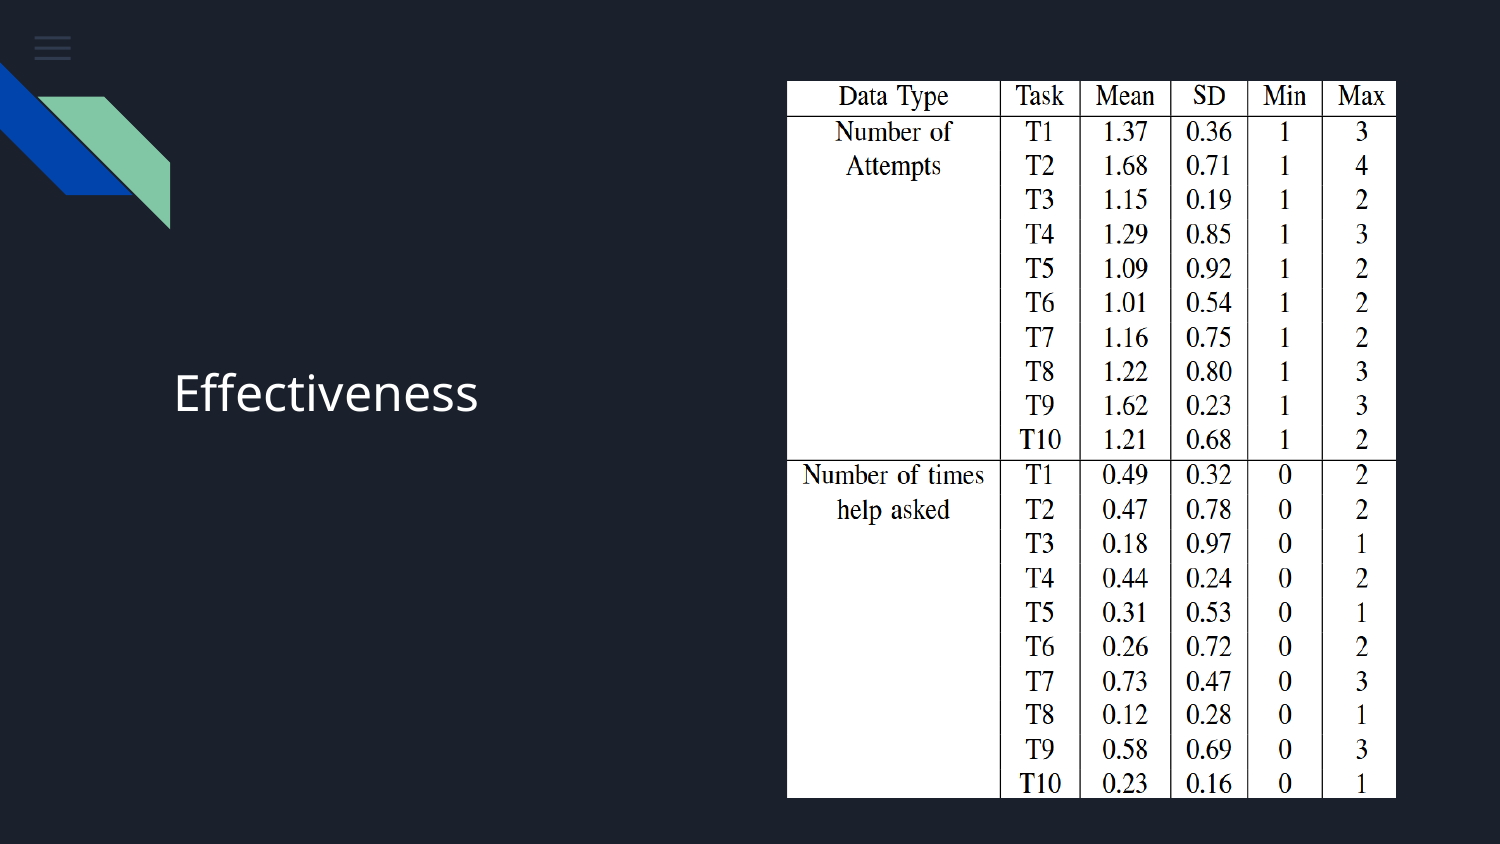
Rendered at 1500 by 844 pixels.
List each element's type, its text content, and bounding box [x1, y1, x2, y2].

picture [787, 80, 1396, 798]
title Effectiveness [158, 346, 782, 497]
